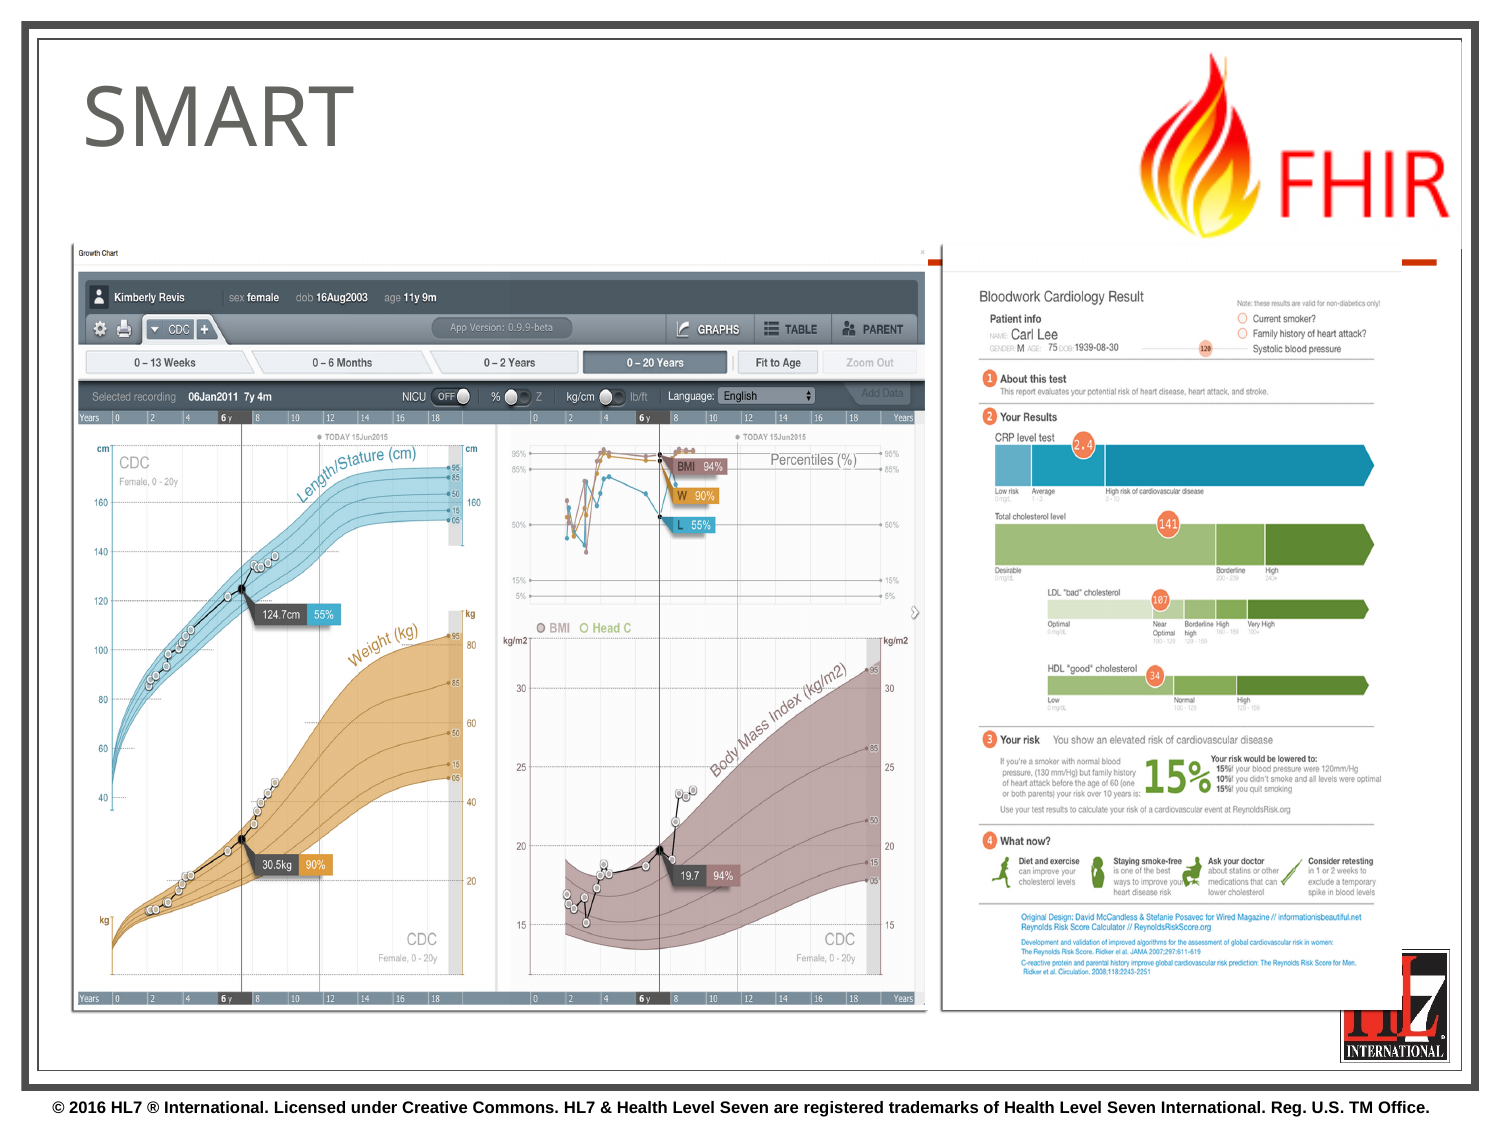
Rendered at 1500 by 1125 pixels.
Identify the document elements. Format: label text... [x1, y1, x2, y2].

picture [55, 42, 1462, 1101]
title SMART [82, 70, 1425, 175]
